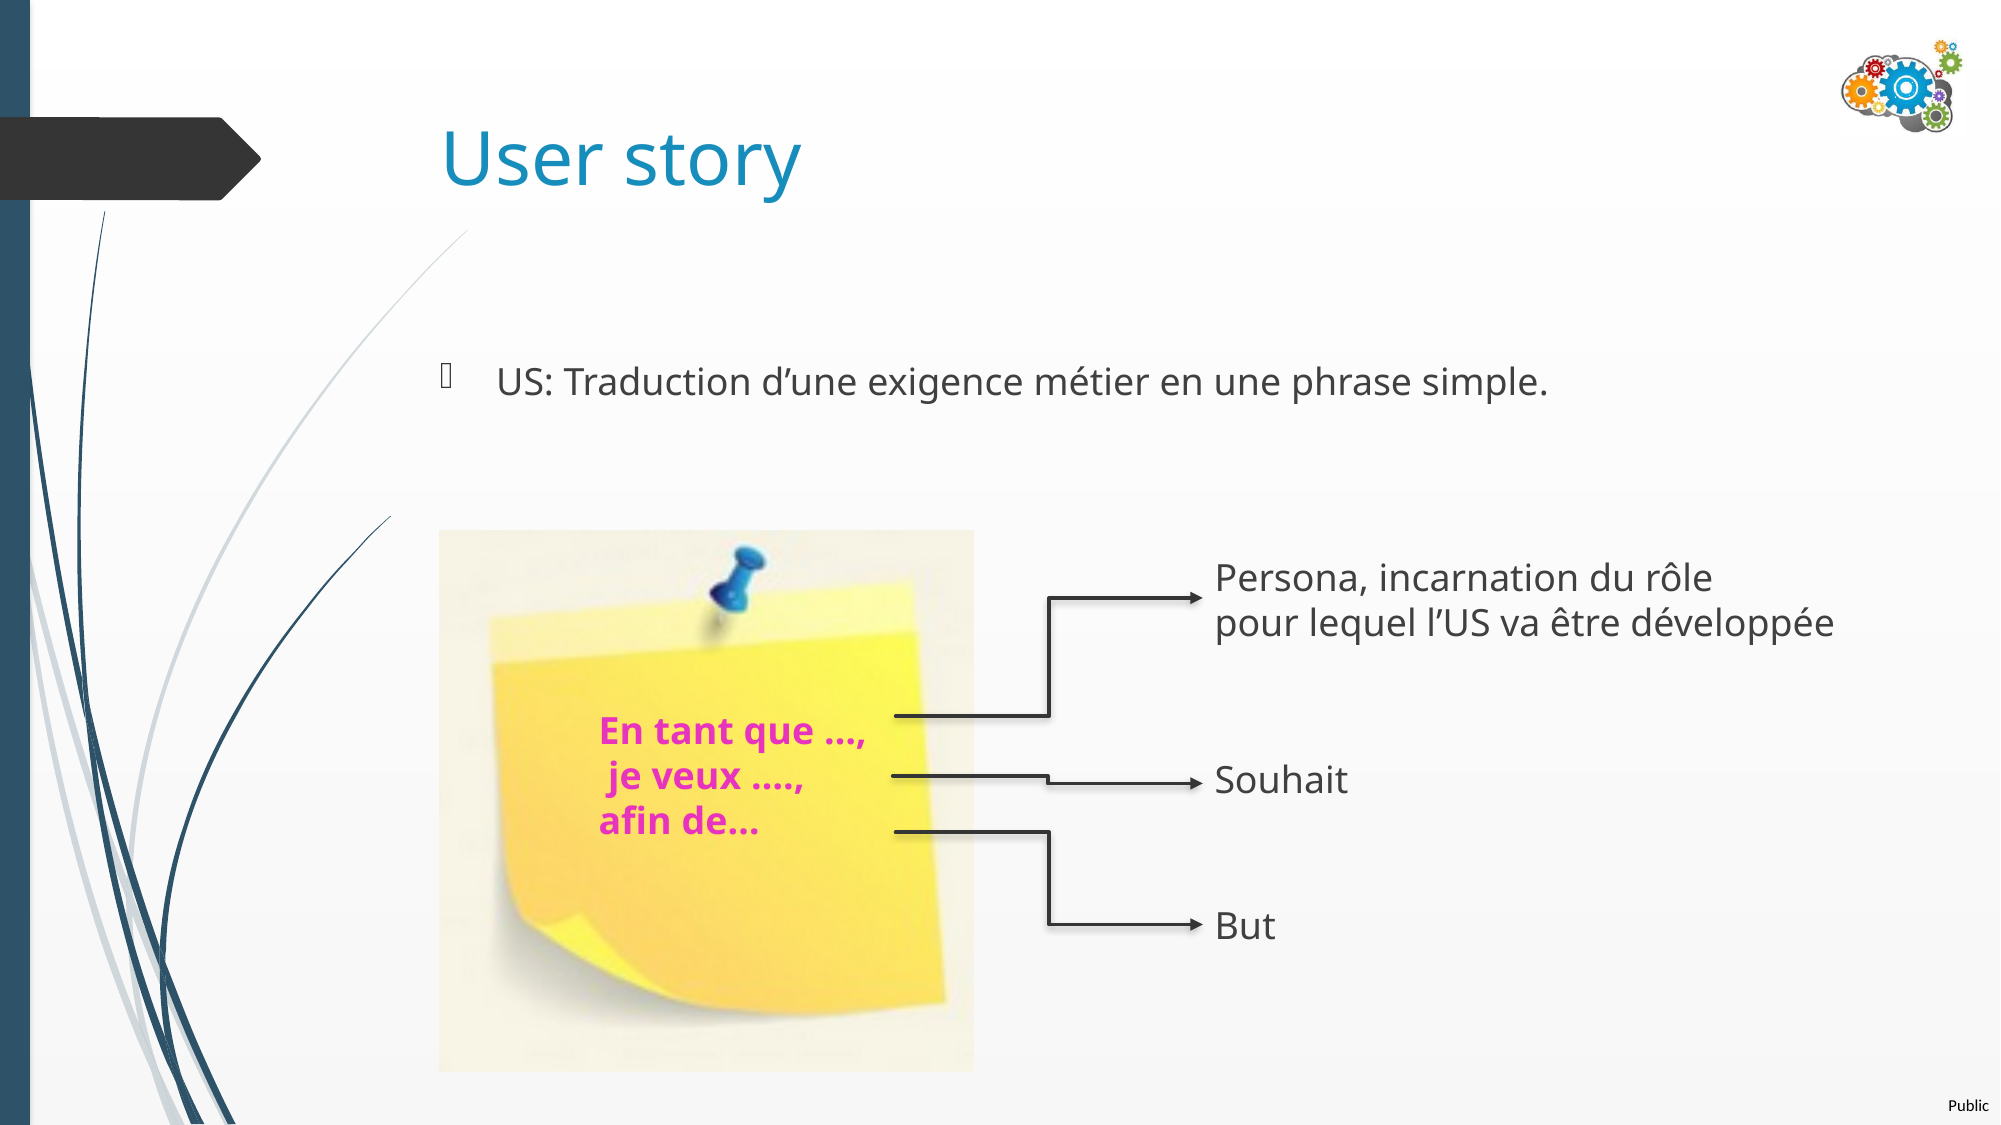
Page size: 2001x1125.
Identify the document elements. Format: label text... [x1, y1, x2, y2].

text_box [895, 831, 1203, 925]
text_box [895, 597, 1204, 717]
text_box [892, 775, 1204, 784]
picture [439, 530, 974, 1072]
title User story [425, 102, 1888, 313]
text_box Persona, incarnation du rôle pour lequel l’US va être développée [1214, 554, 1984, 645]
text_box But [1214, 901, 1966, 947]
text_box Souhait [1214, 755, 1984, 801]
picture [1839, 36, 1966, 136]
list US: Traduction d’une exigence métier en une phrase simple. [424, 350, 1888, 970]
